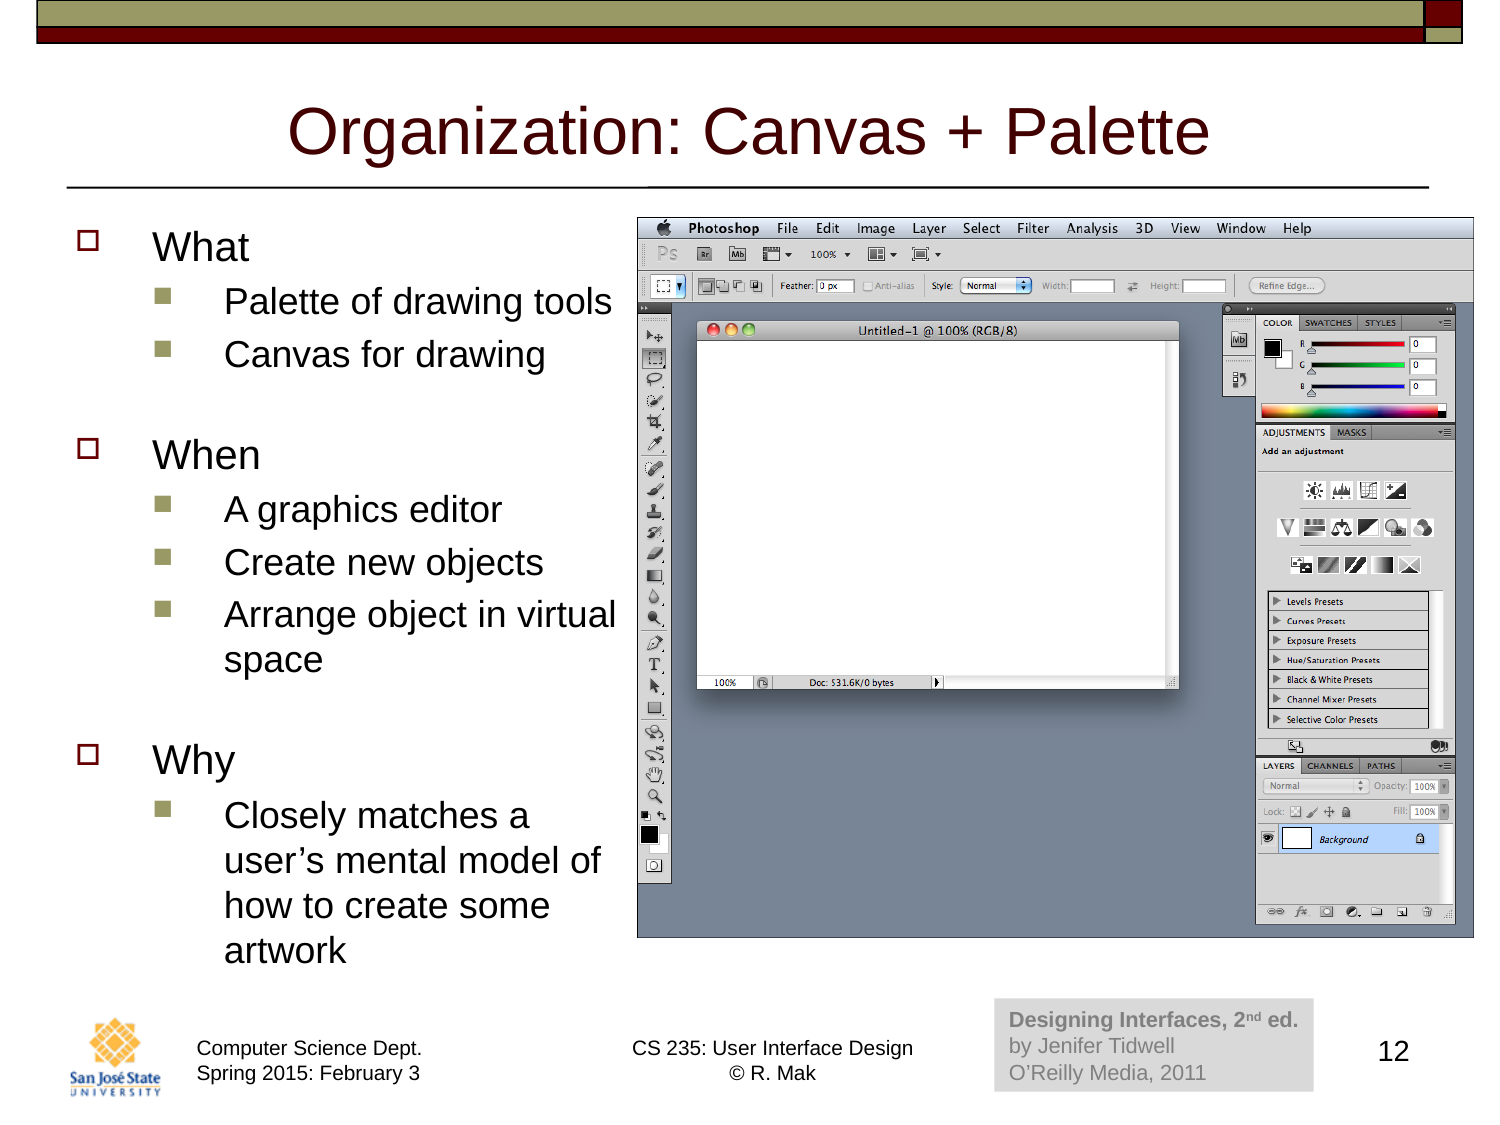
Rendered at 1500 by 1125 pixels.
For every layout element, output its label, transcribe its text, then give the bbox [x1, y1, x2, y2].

text_box Designing Interfaces, 2nd ed. by Jenifer Tidwell O’Reilly Media, 2011 [994, 998, 1314, 1092]
title Organization: Canvas + Palette [75, 67, 1425, 175]
picture [60, 1012, 166, 1112]
list What Palette of drawing tools Canvas for drawing When A graphics editor Create new objects Arrange object in virtual space Why Closely matches a user’s mental model of how to create some artwork [60, 212, 645, 1006]
slide_number 12 [1112, 1025, 1425, 1100]
picture [637, 217, 1474, 938]
